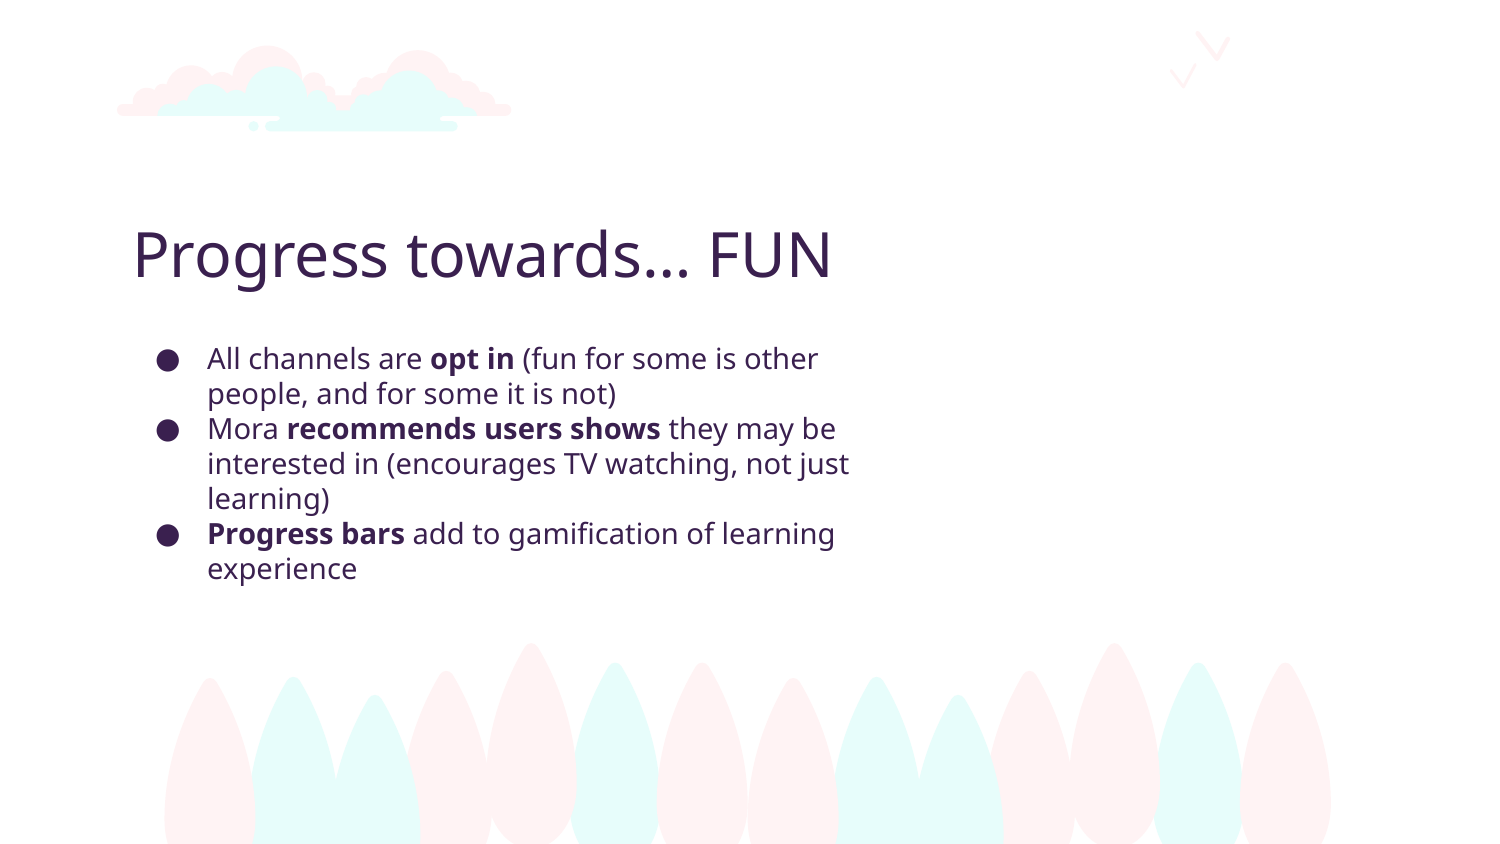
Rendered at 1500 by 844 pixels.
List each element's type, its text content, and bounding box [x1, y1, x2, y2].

title Progress towards… FUN [116, 200, 1259, 307]
list All channels are opt in (fun for some is other people, and for some it is not) Mora recommends users shows they may be interested in (encourages TV watching, not just learning) Progress bars add to gamification of learning experience [116, 325, 940, 663]
